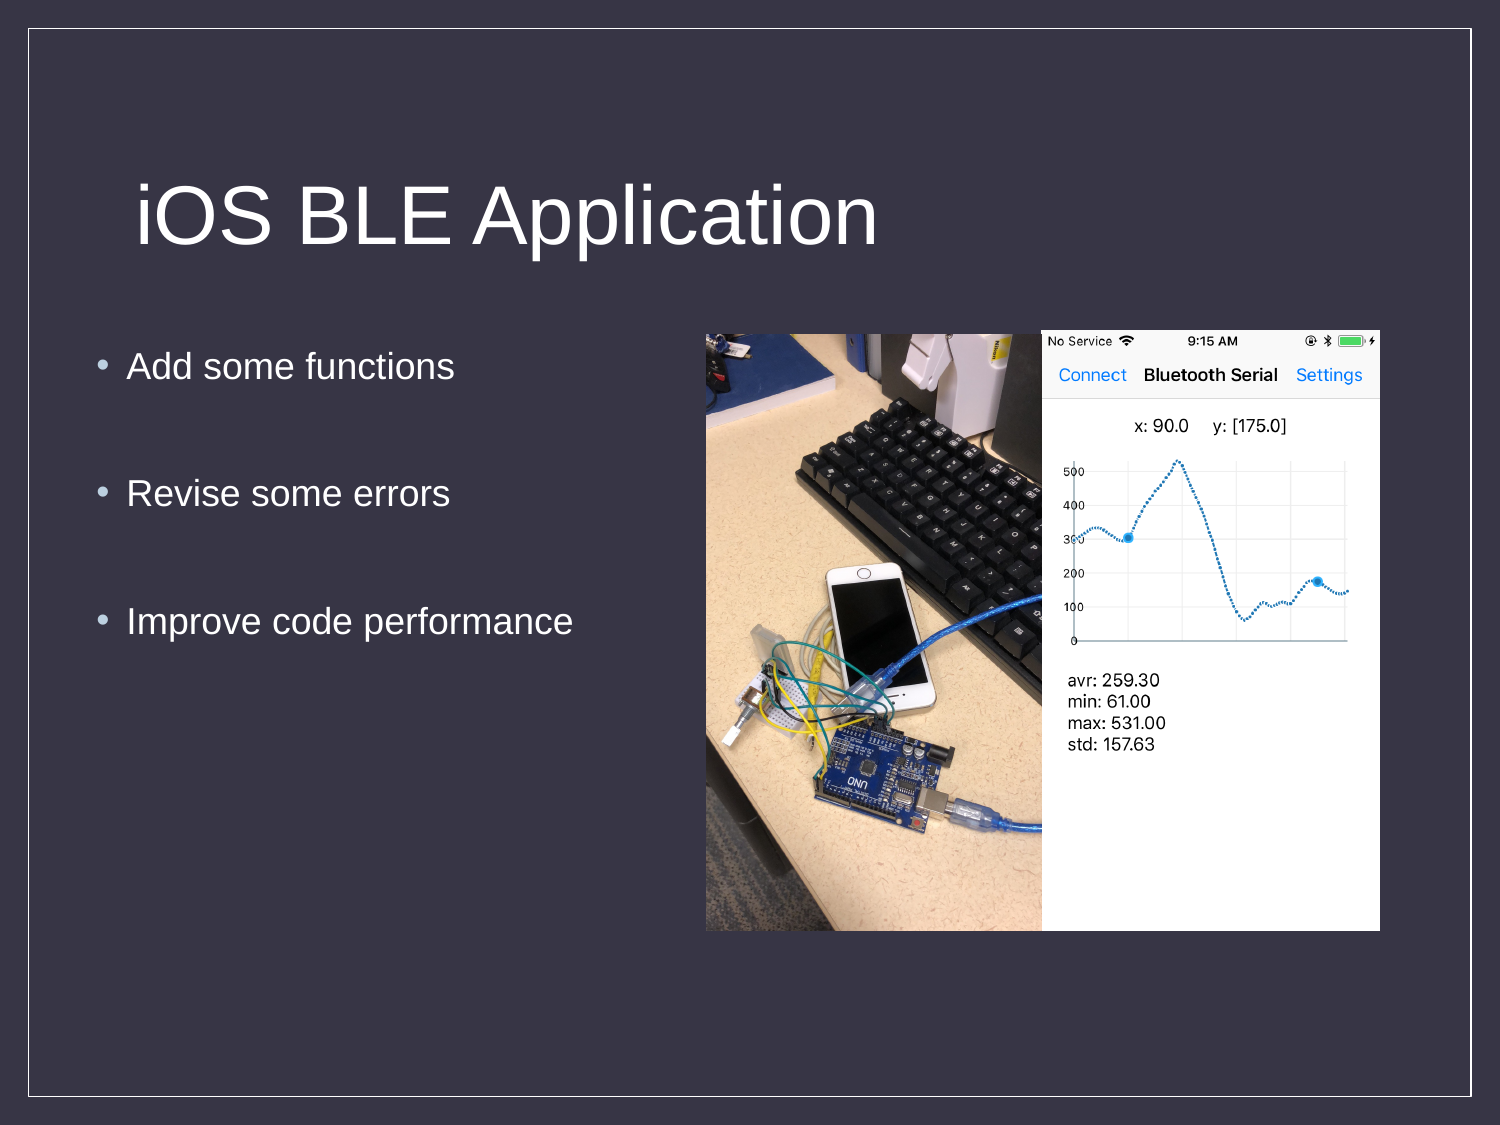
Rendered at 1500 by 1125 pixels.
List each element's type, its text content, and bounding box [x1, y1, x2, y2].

picture [706, 330, 1380, 931]
list Add some functions Revise some errors Improve code performance [81, 334, 707, 1085]
title iOS BLE Application [120, 105, 1380, 331]
